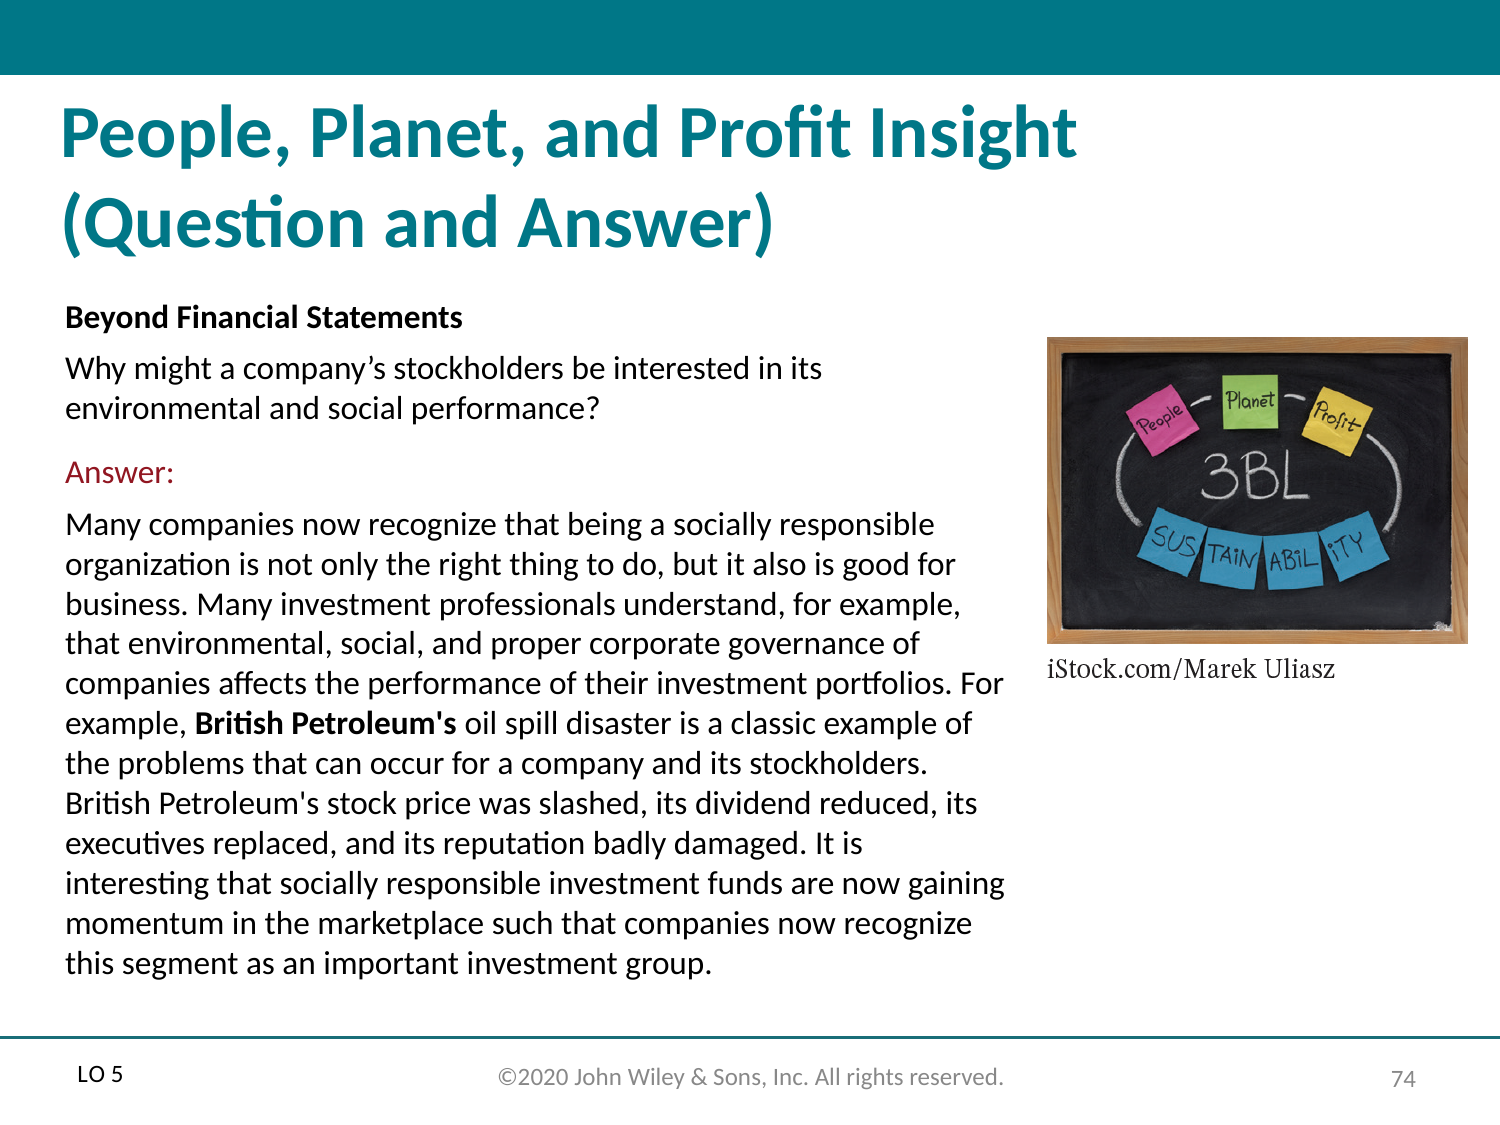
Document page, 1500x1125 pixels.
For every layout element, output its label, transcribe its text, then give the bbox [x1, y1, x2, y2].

list Beyond Financial Statements Why might a company’s stockholders be interested in its environmental and social performance? Answer: Many companies now recognize that being a socially responsible organization is not only the right thing to do, but it also is good for business. Many investment professionals understand, for example, that environmental, social, and proper corporate governance of companies affects the performance of their investment portfolios. For example, British Petroleum's oil spill disaster is a classic example of the problems that can occur for a company and its stockholders. British Petroleum's stock price was slashed, its dividend reduced, its executives replaced, and its reputation badly damaged. It is interesting that socially responsible investment funds are now gaining momentum in the marketplace such that companies now recognize this segment as an important investment group. [50, 287, 1025, 1012]
list L O 5 [62, 1053, 155, 1099]
title People, Planet, and Profit Insight (Question and Answer) [45, 75, 1214, 235]
picture [1024, 321, 1478, 690]
